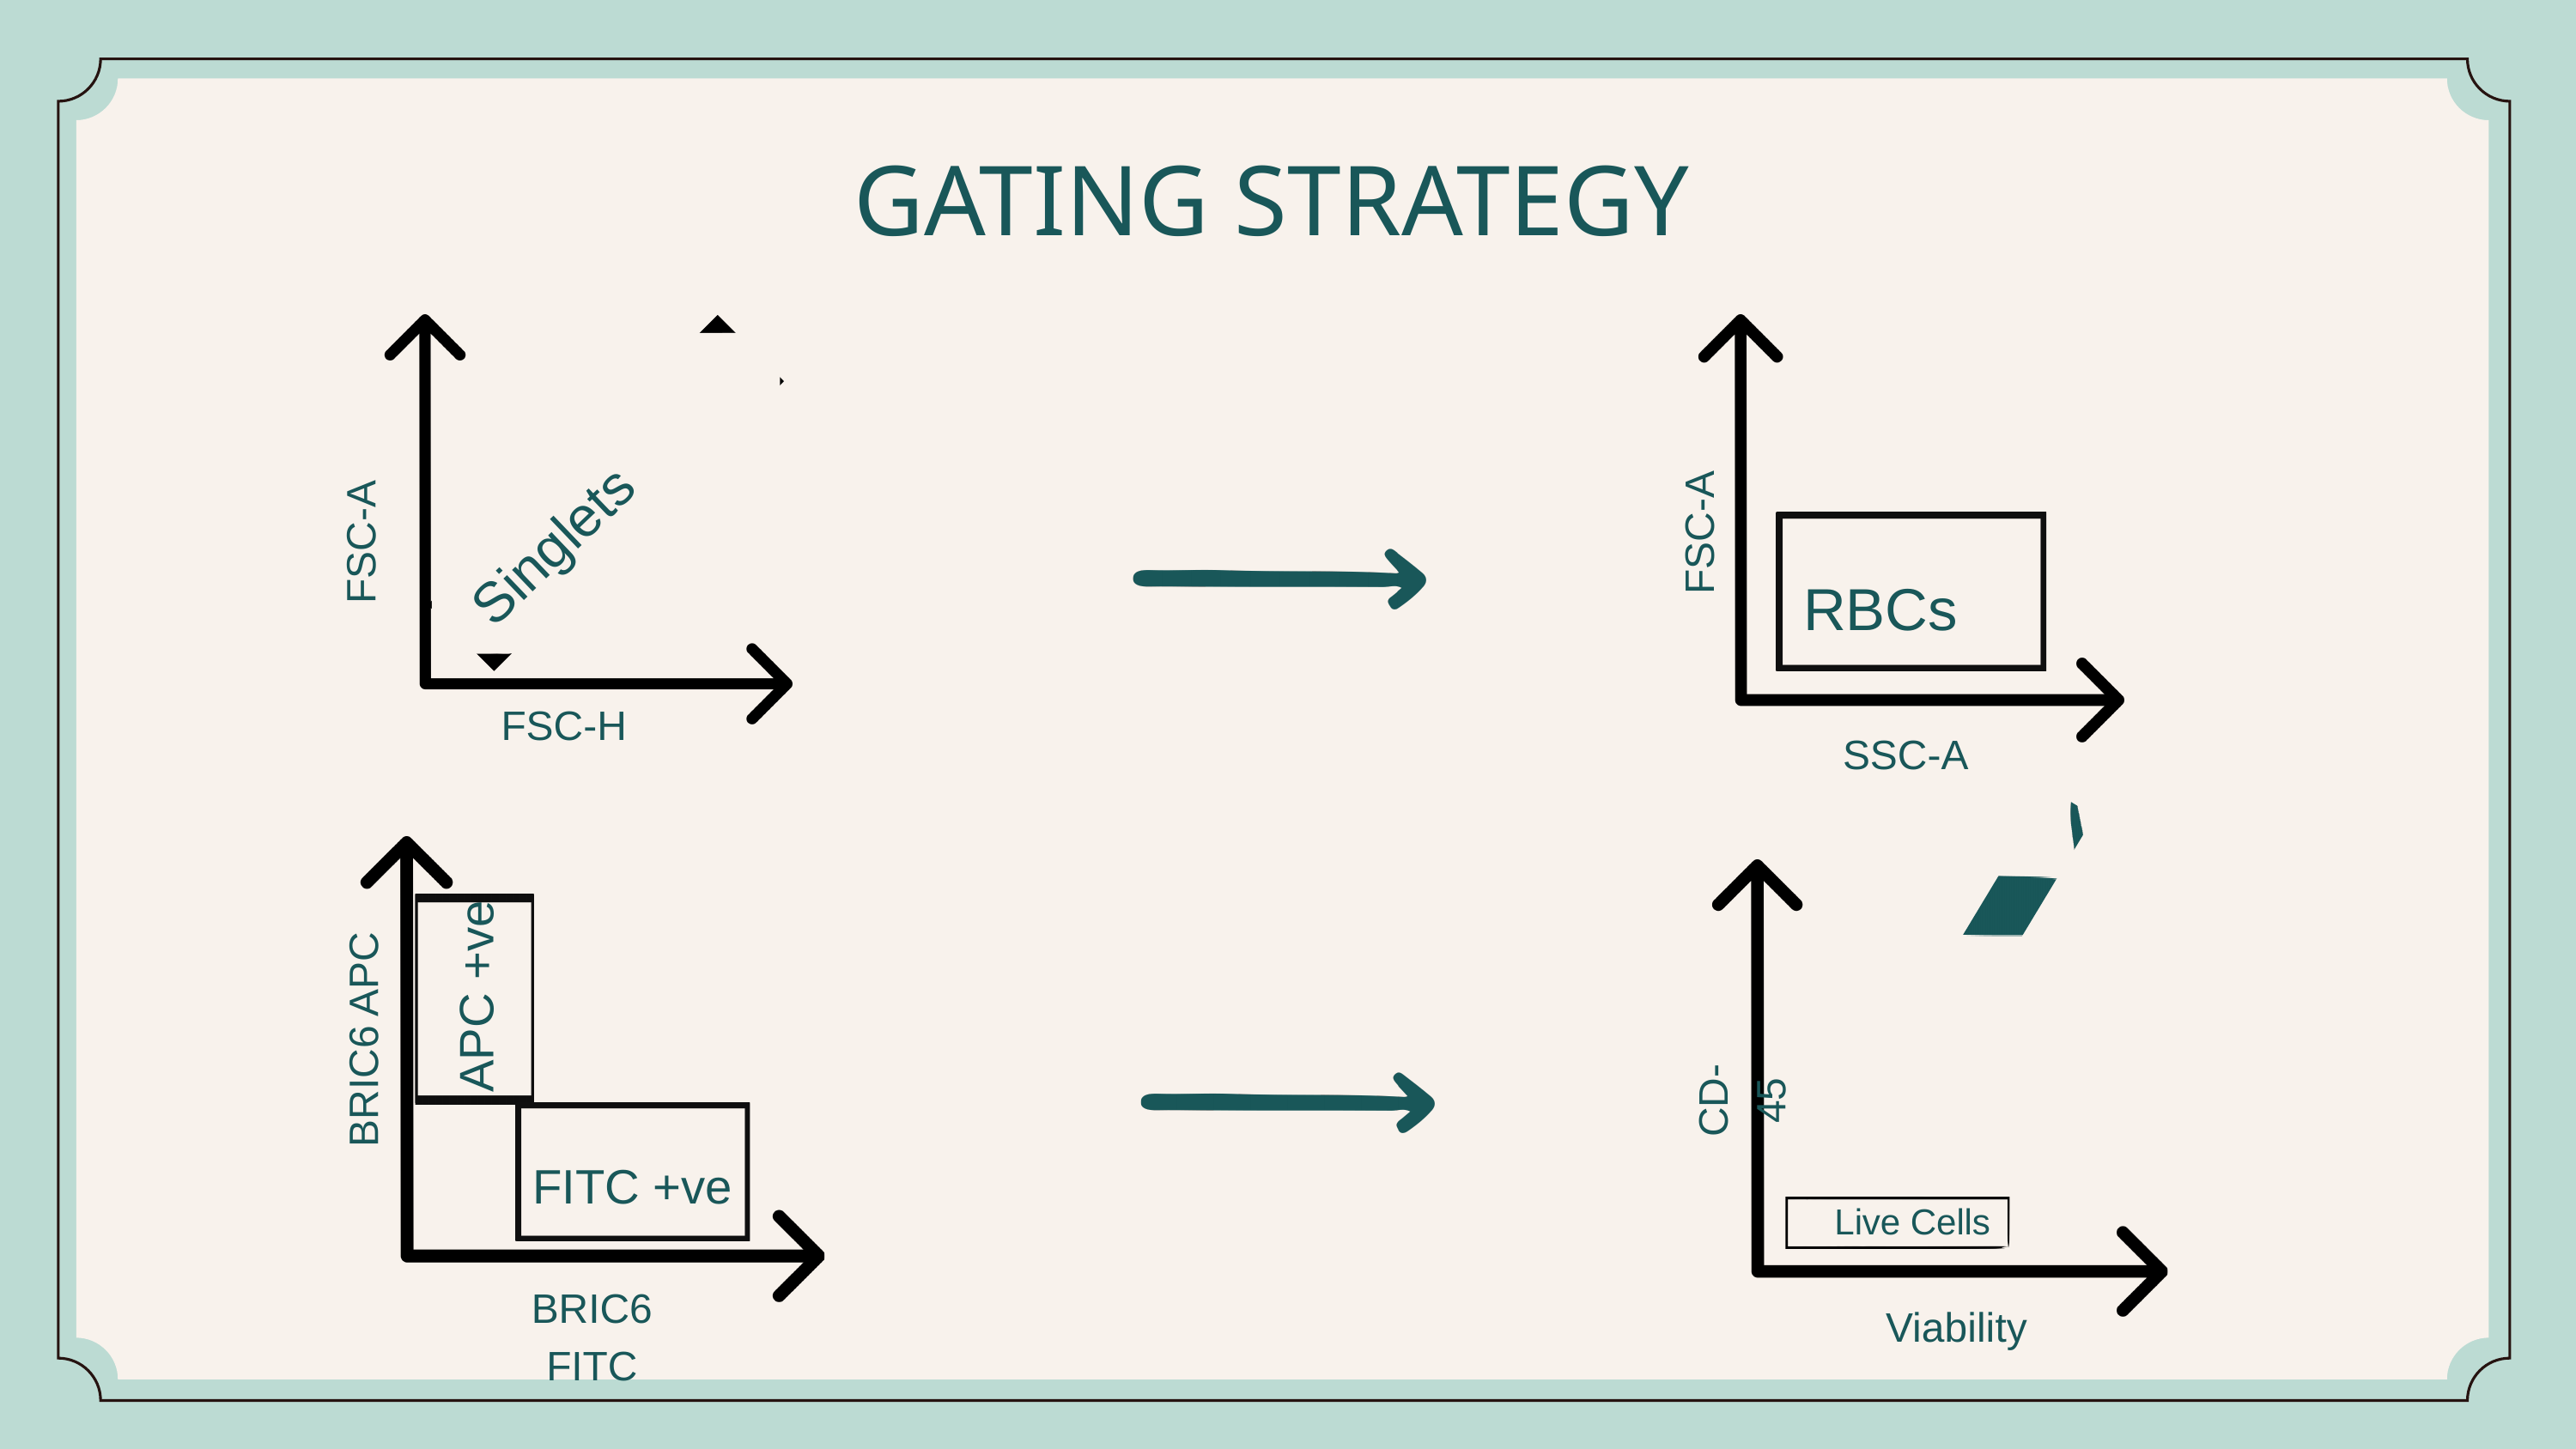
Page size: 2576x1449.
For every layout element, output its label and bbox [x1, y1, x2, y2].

text_box [58, 58, 2511, 1401]
